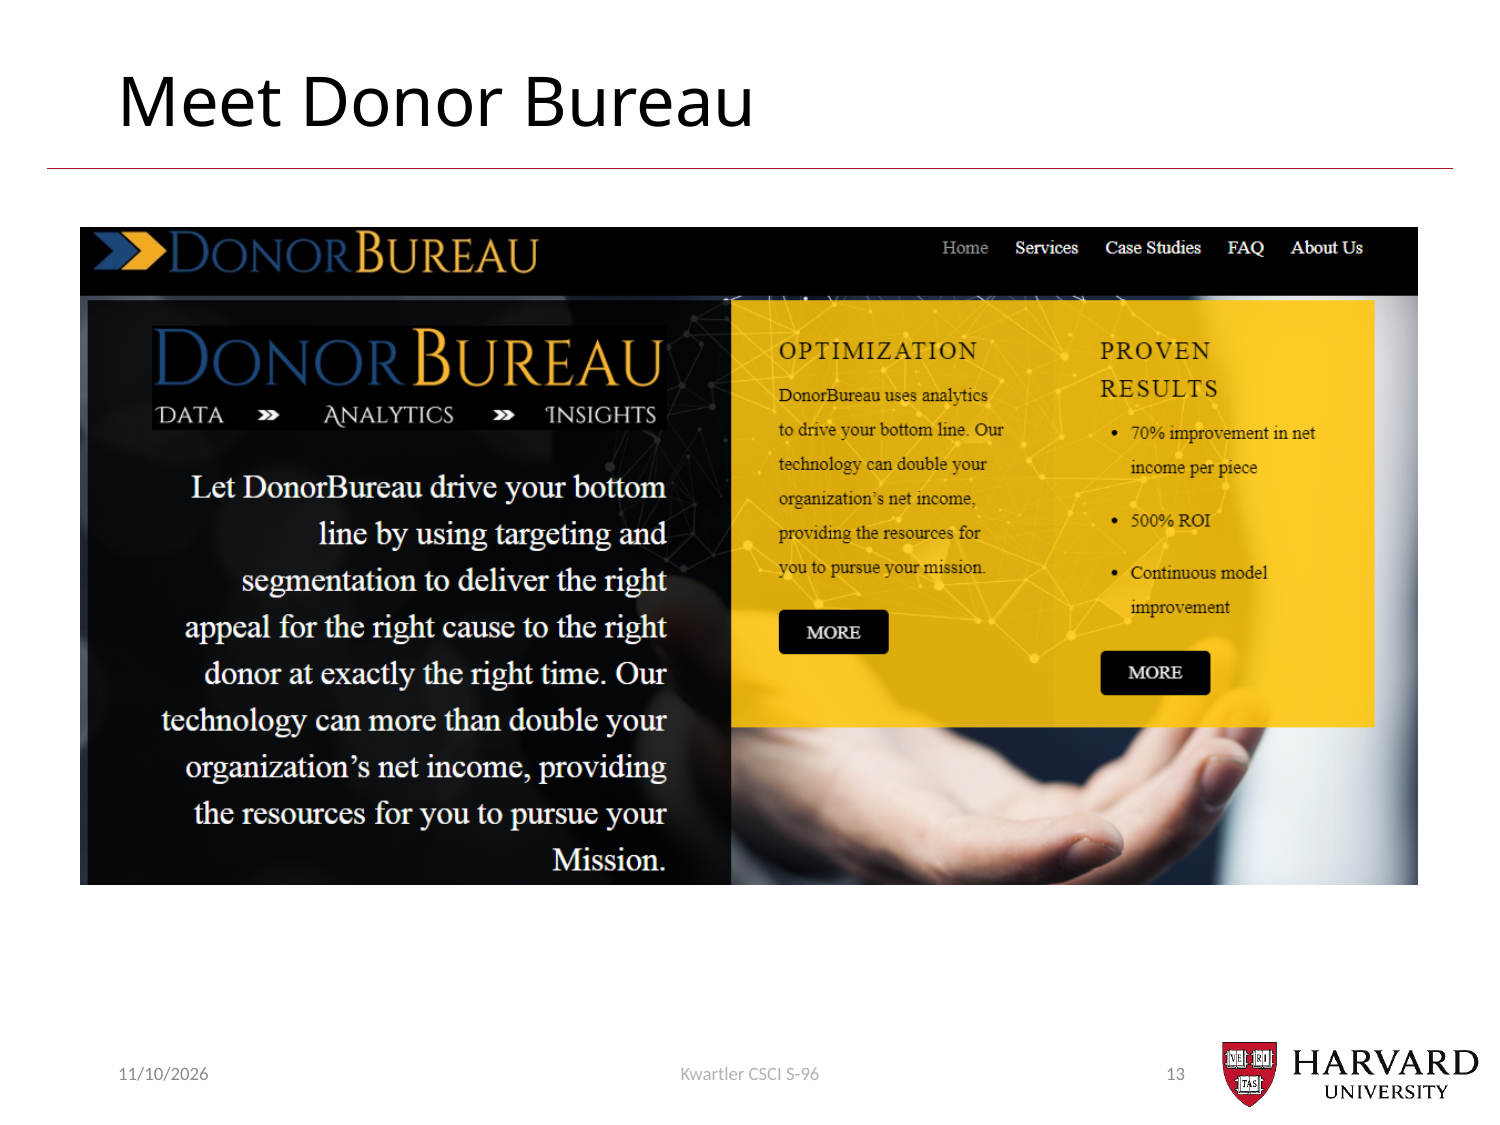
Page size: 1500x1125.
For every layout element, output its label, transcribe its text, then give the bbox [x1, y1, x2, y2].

picture [1200, 1024, 1500, 1125]
title Meet Donor Bureau [103, 59, 1397, 157]
picture [80, 227, 1418, 885]
footer Kwartler CSCI S-96 [496, 1042, 1004, 1103]
slide_number 13 [1059, 1042, 1200, 1103]
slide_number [103, 1042, 441, 1103]
